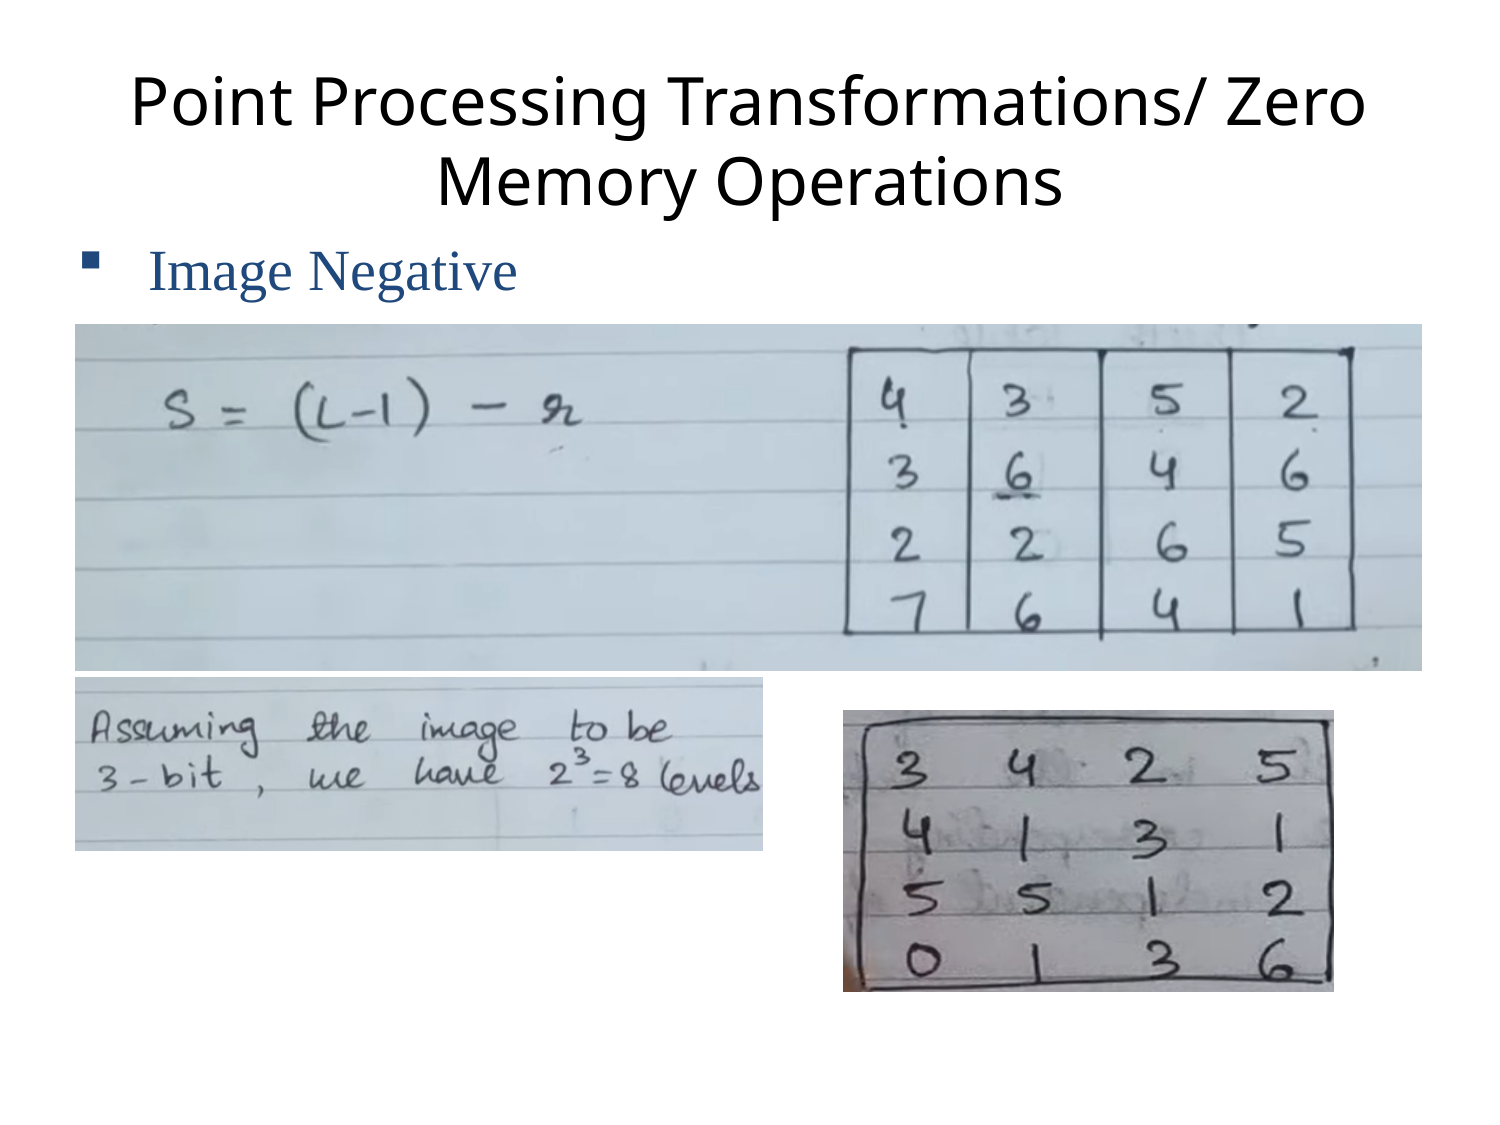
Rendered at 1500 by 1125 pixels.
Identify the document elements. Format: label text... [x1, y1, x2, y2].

title Point Processing Transformations/ Zero Memory Operations [75, 45, 1425, 233]
picture [74, 324, 1423, 672]
list Image Negative [62, 224, 1413, 968]
picture [74, 677, 763, 852]
picture [843, 710, 1335, 992]
